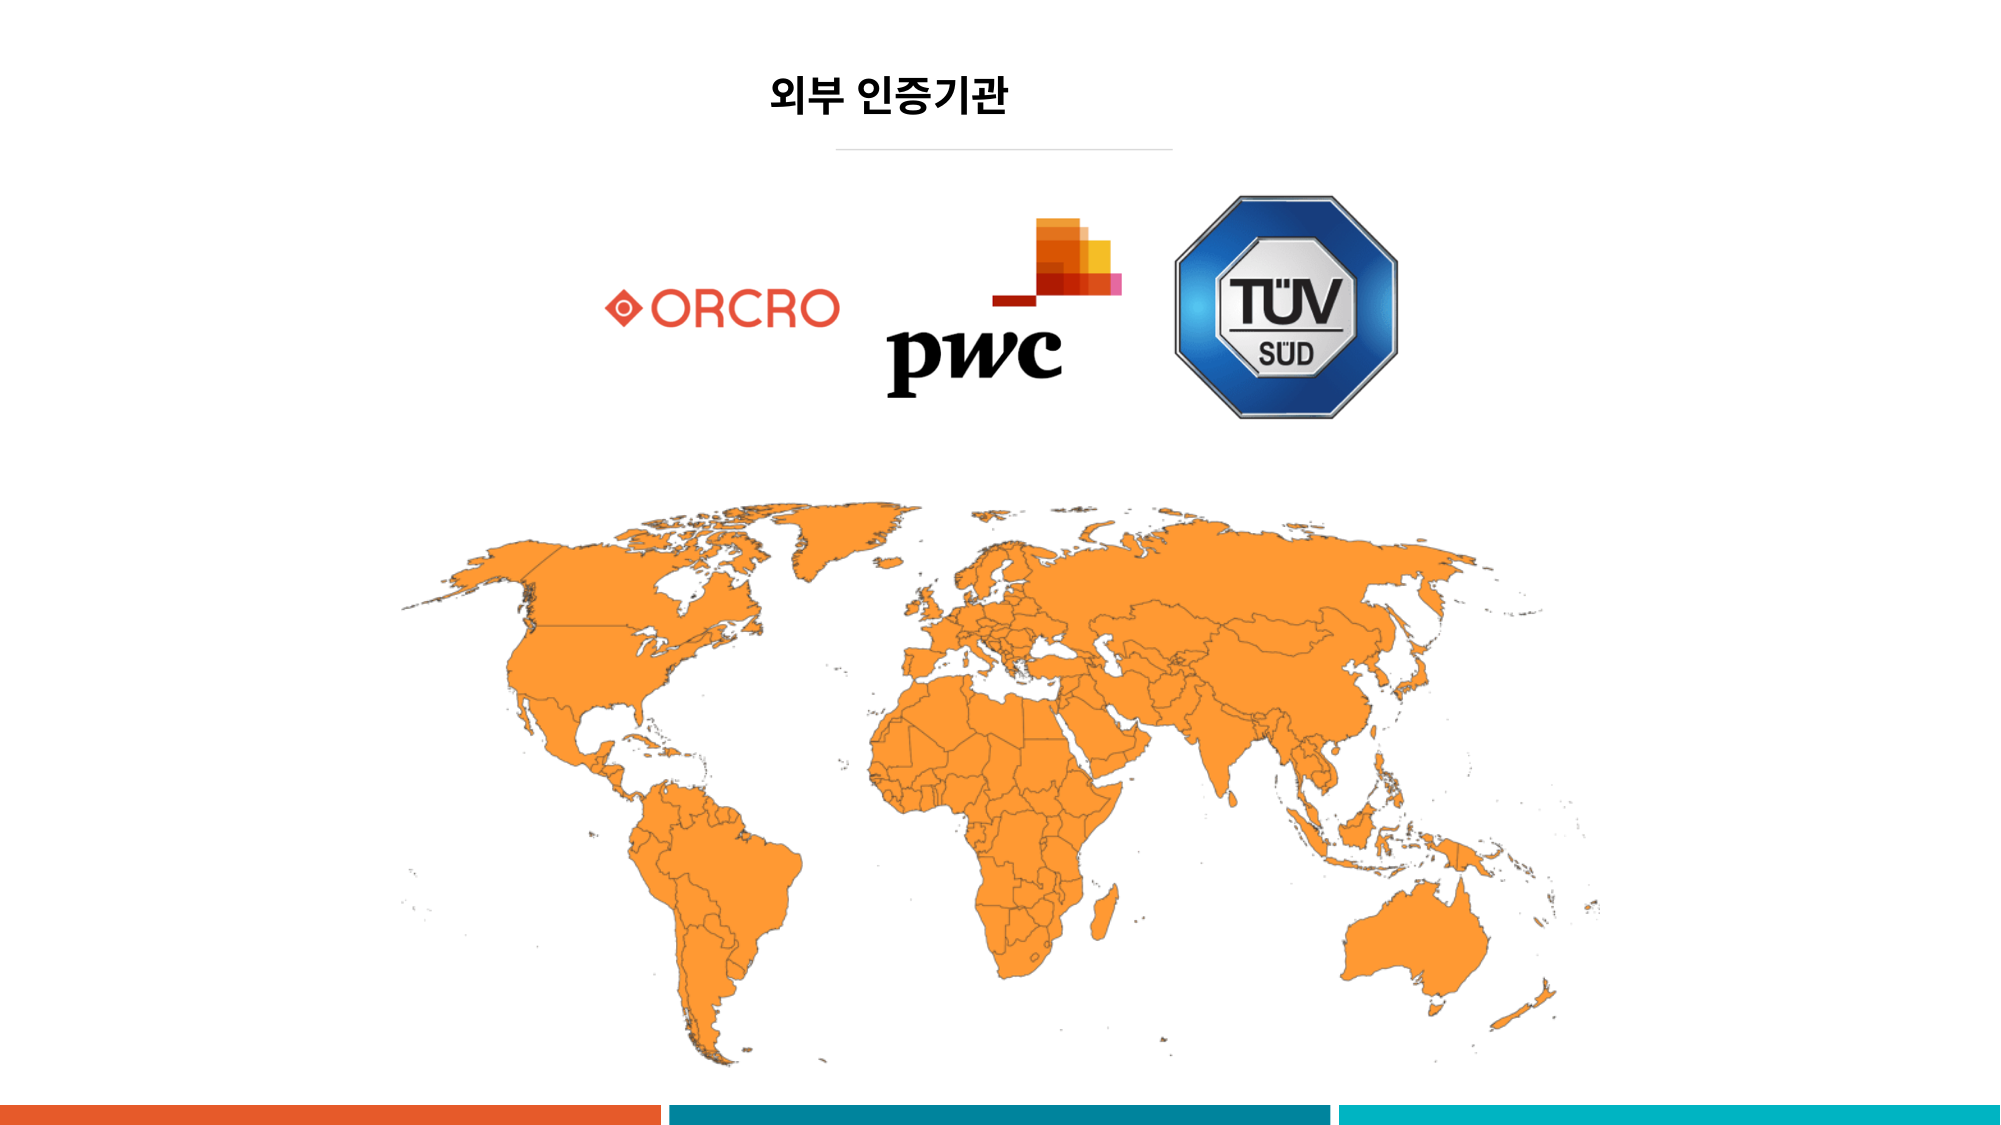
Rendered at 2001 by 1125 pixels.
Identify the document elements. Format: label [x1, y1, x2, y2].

picture [400, 500, 1600, 1069]
picture [593, 55, 1407, 428]
